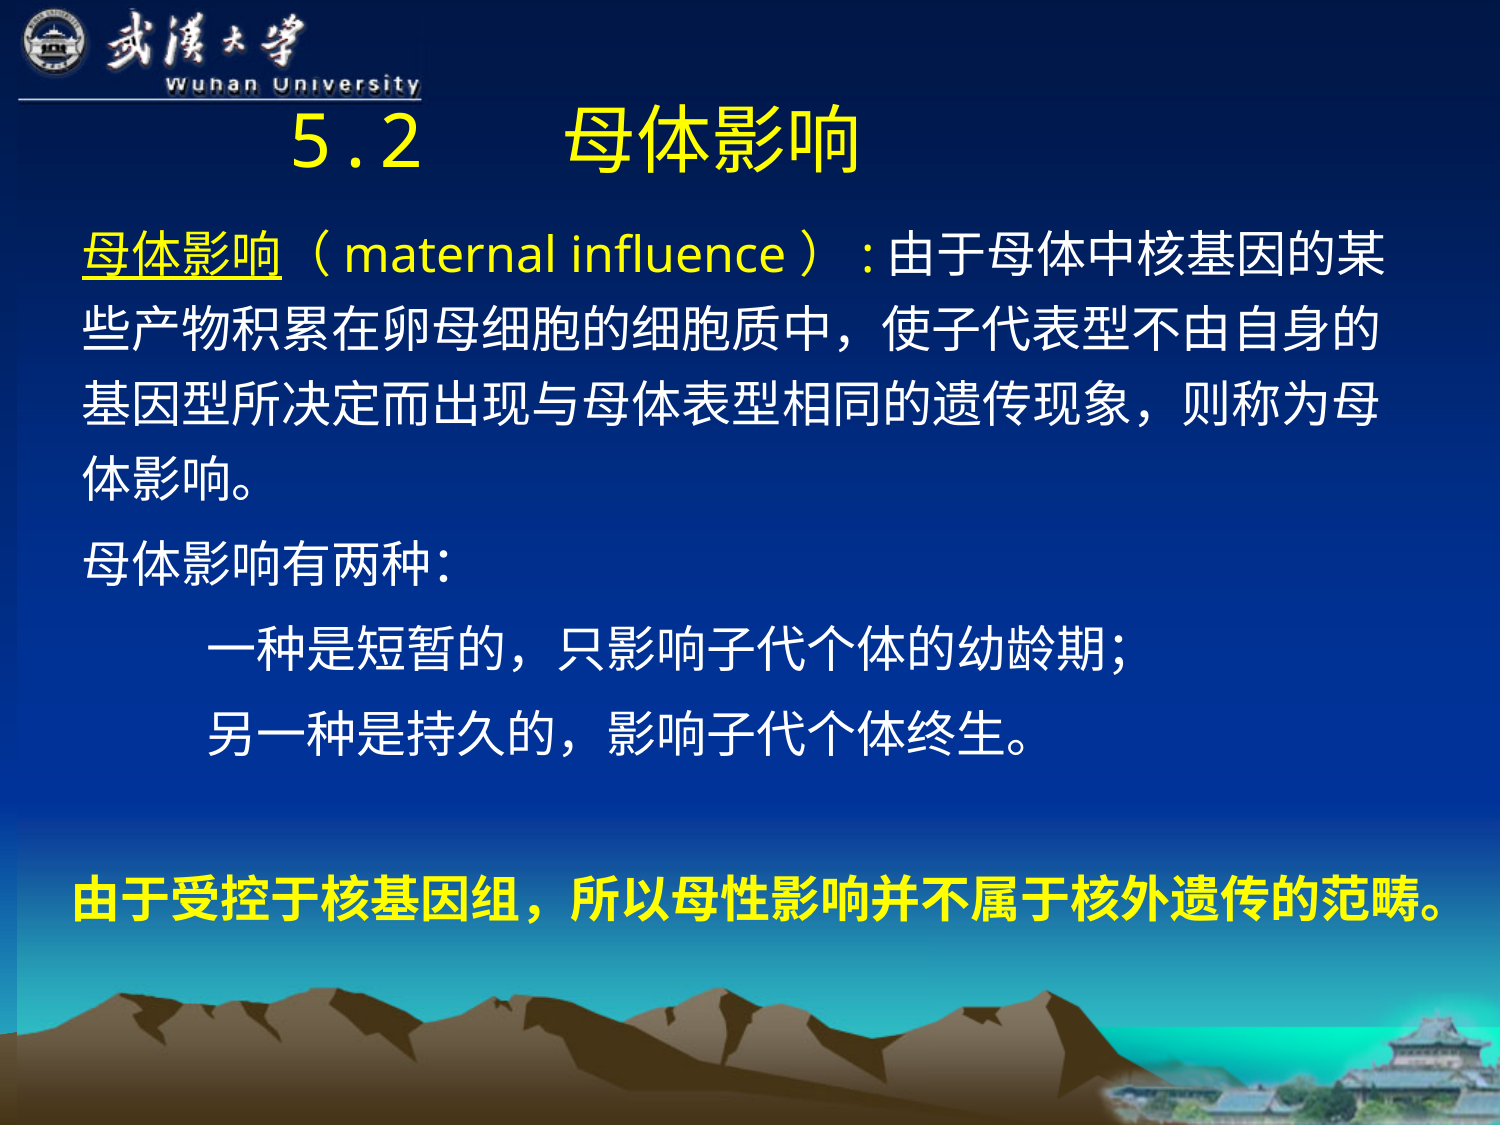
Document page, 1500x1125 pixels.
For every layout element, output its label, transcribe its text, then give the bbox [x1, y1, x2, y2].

picture [17, 4, 1500, 1125]
title 5.2 母体影响 [137, 74, 1226, 199]
list 母体影响（maternal influence）:由于母体中核基因的某些产物积累在卵母细胞的细胞质中，使子代表型不由自身的基因型所决定而出现与母体表型相同的遗传现象，则称为母体影响。 母体影响有两种： 一种是短暂的，只影响子代个体的幼龄期； 另一种是持久的，影响子代个体终生。 [66, 199, 1418, 828]
text_box 由于受控于核基因组，所以母性影响并不属于核外遗传的范畴。 [49, 828, 1463, 941]
